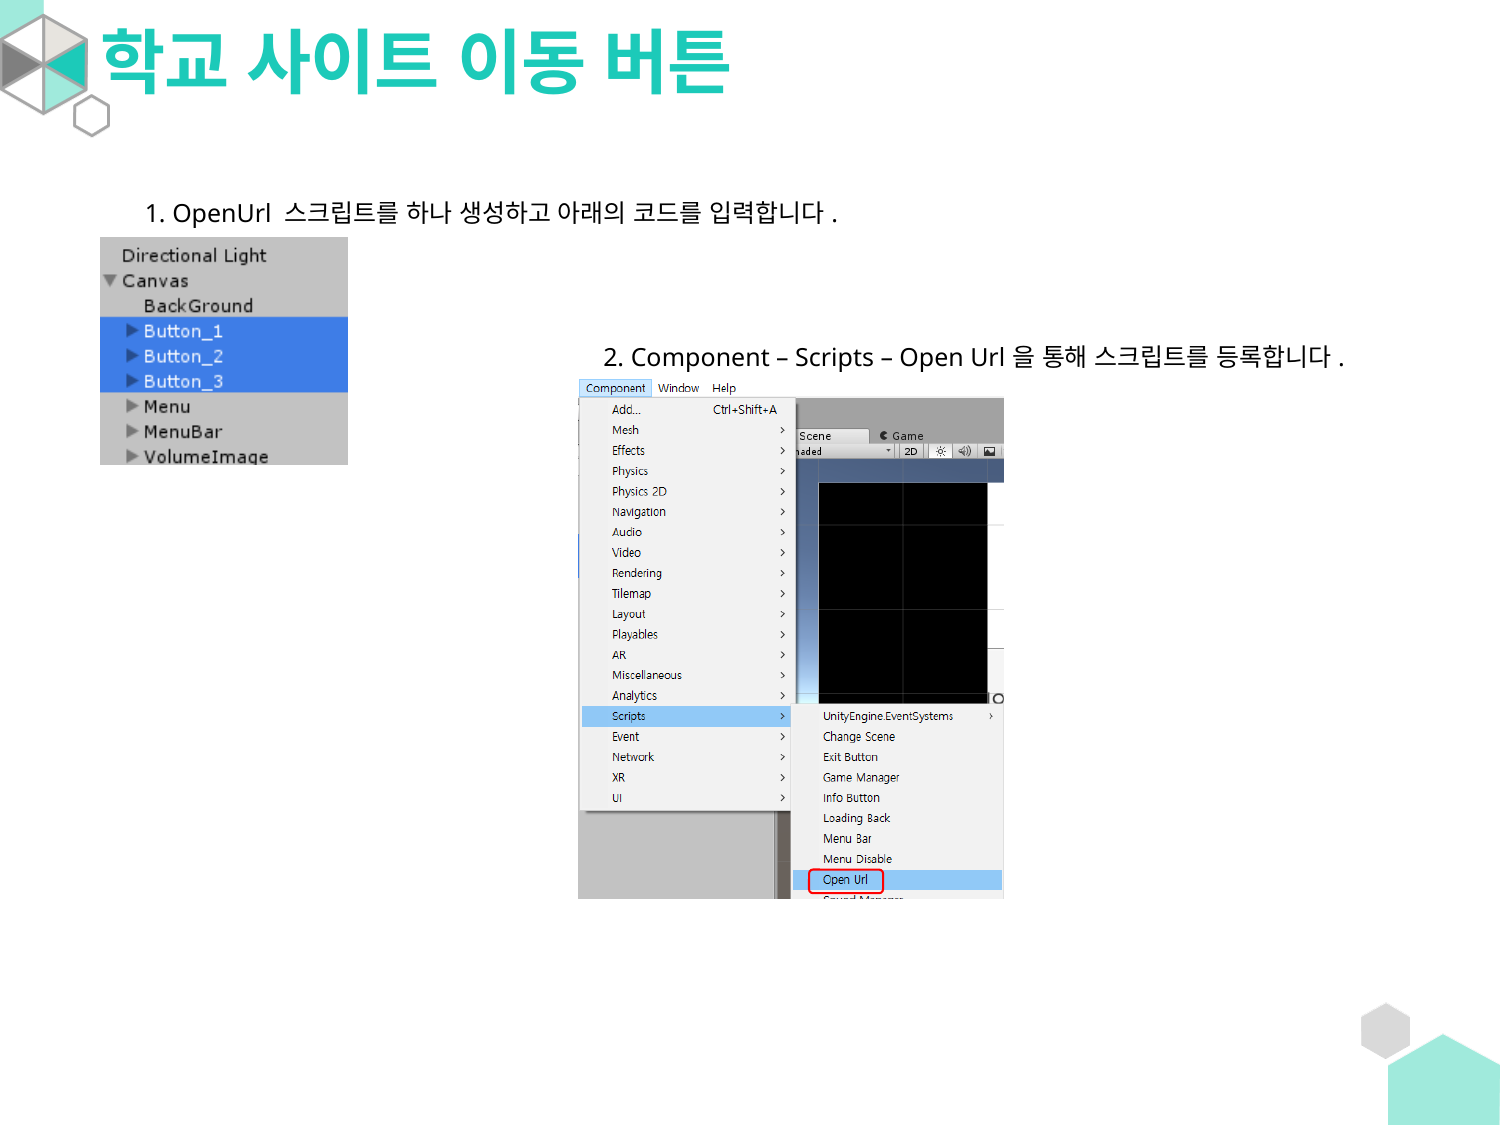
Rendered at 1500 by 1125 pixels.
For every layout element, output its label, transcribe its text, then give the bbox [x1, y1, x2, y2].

picture [0, 0, 1500, 1125]
text_box 학교 사이트 이동 버튼 [85, 0, 1233, 132]
text_box 1. OpenUrl 스크립트를 하나 생성하고 아래의 코드를 입력합니다. [130, 189, 853, 235]
text_box 2. Component – Scripts – Open Url을 통해 스크립트를 등록합니다. [588, 334, 1360, 379]
